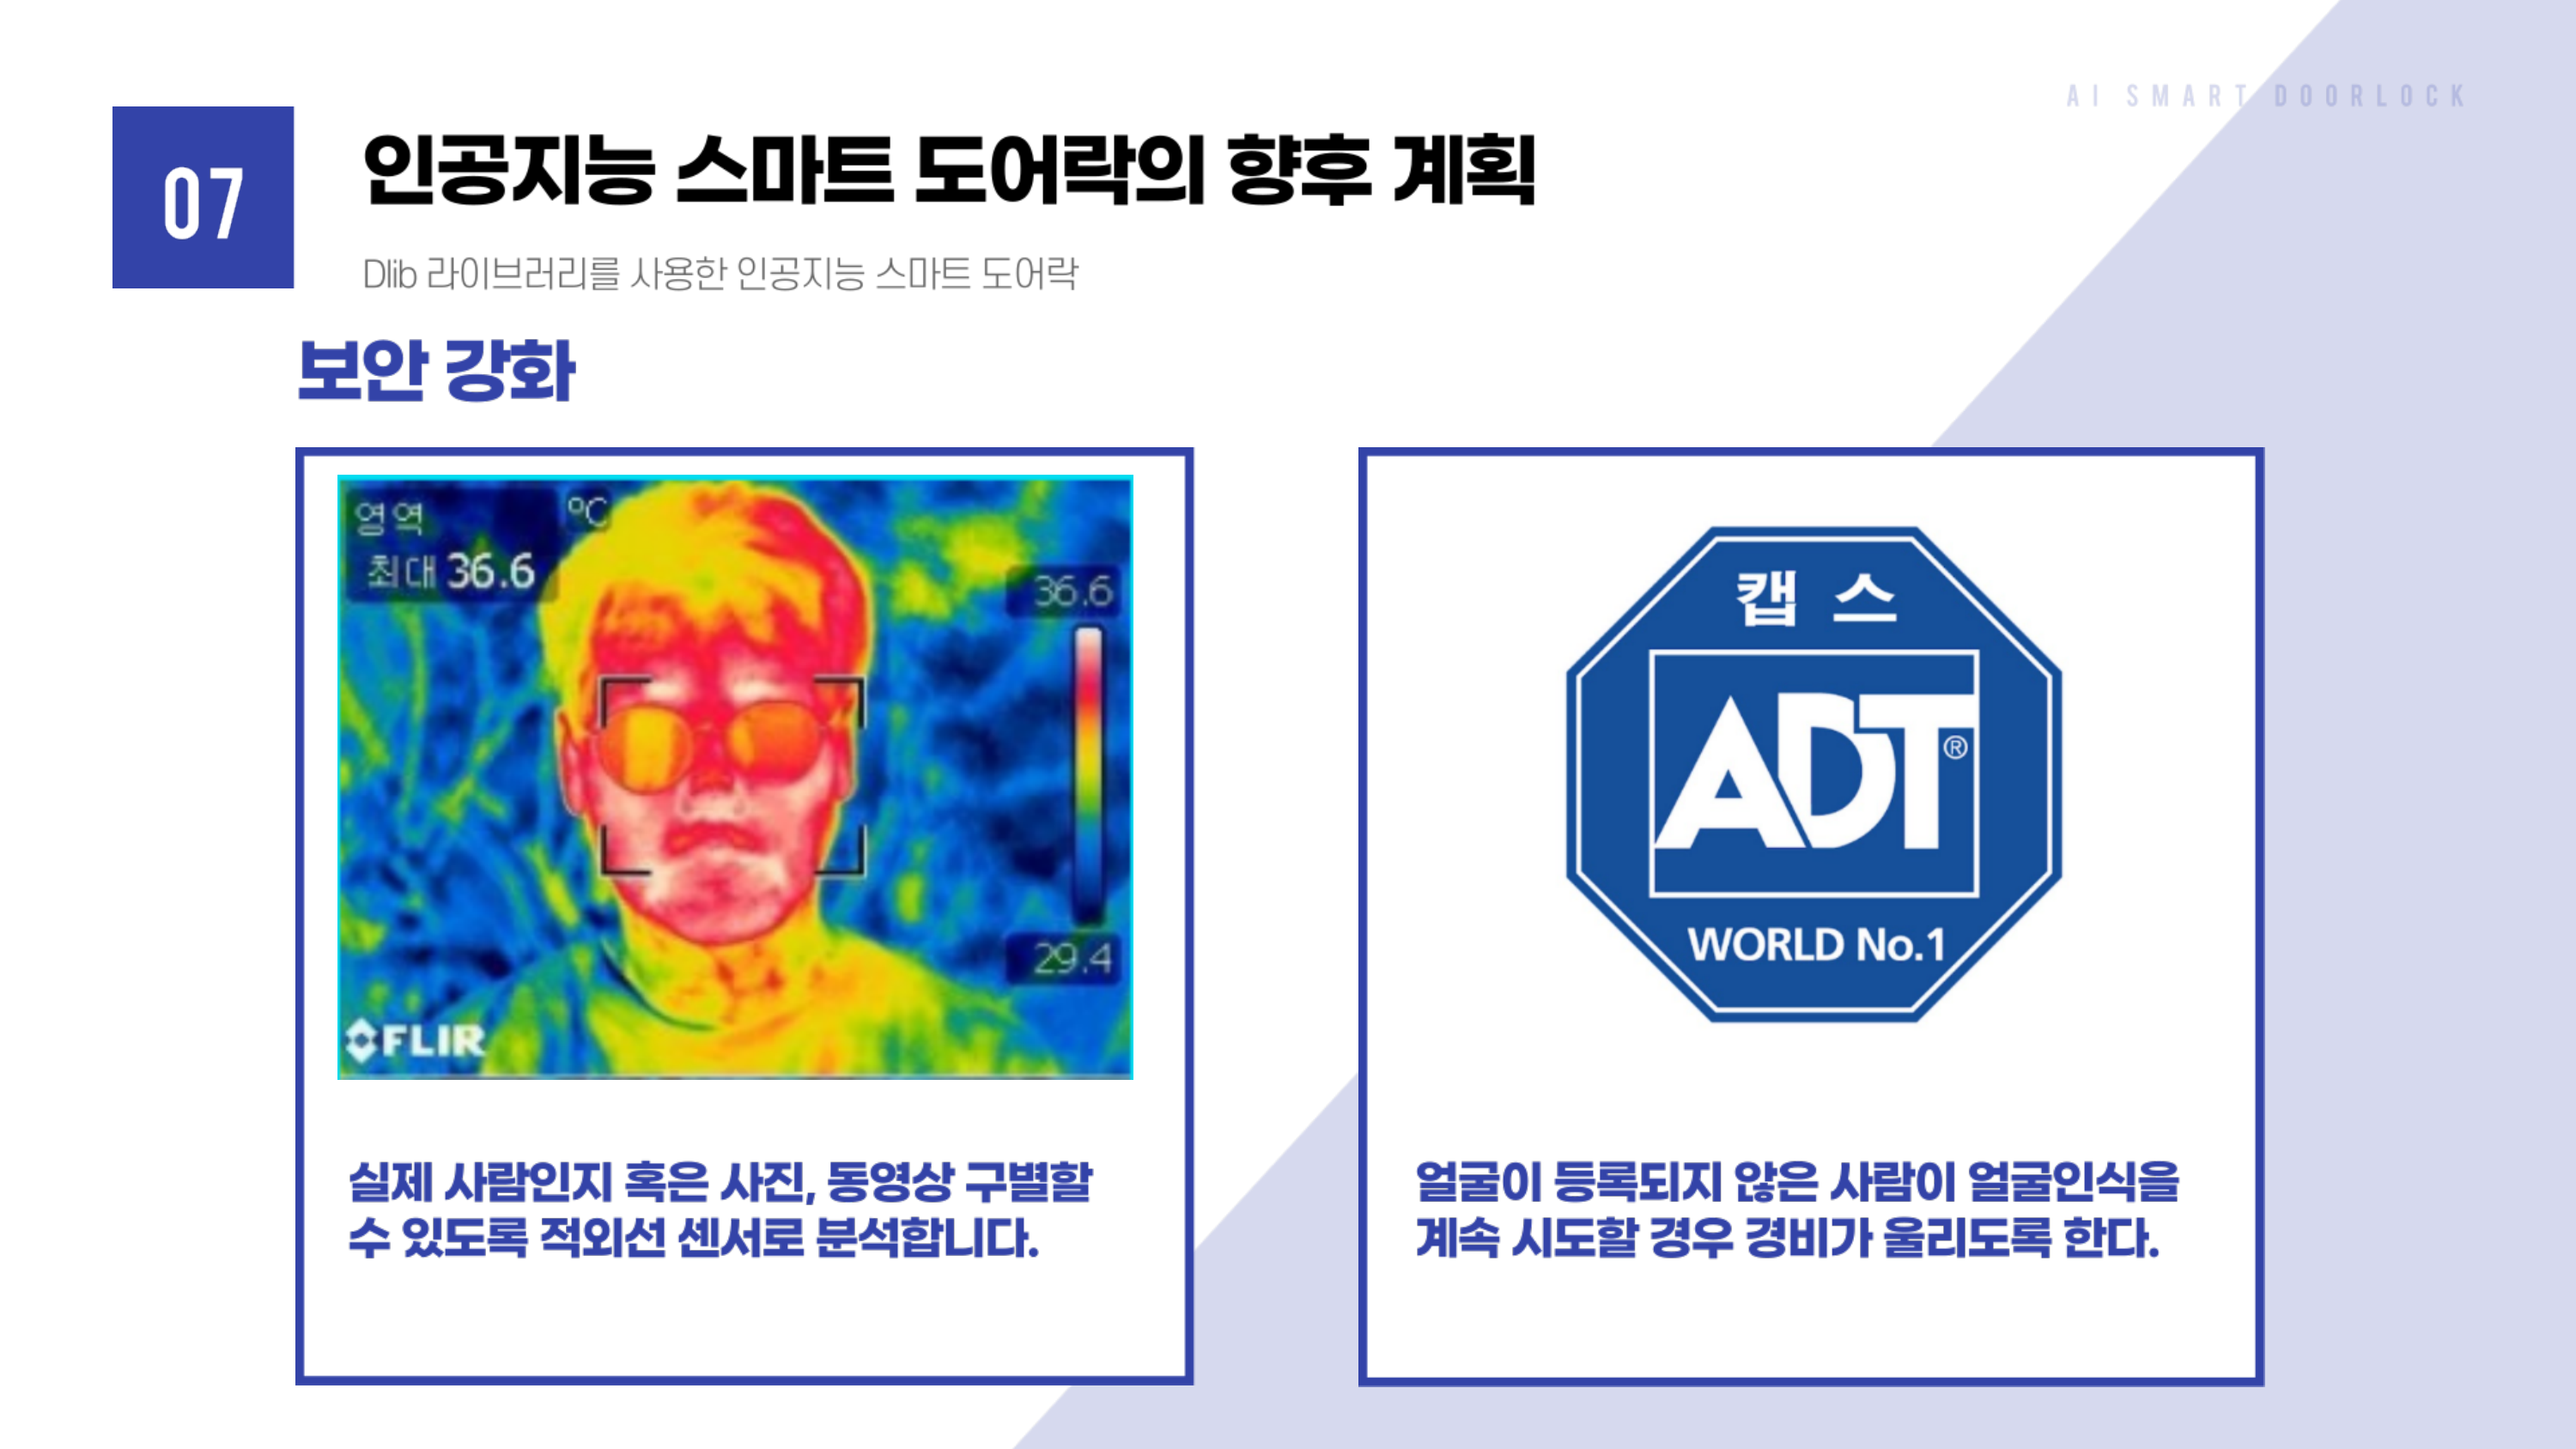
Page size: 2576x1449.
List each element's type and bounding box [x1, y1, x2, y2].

text_box [659, 0, 2576, 1449]
text_box [295, 447, 1195, 1385]
picture [1824, 73, 2476, 120]
picture [341, 1147, 1115, 1293]
text_box [112, 106, 296, 289]
text_box [337, 475, 1133, 1080]
picture [284, 317, 610, 454]
picture [119, 130, 283, 287]
picture [1408, 1140, 2215, 1293]
text_box [1489, 490, 2136, 1080]
text_box [1358, 447, 2266, 1388]
picture [349, 109, 1577, 313]
